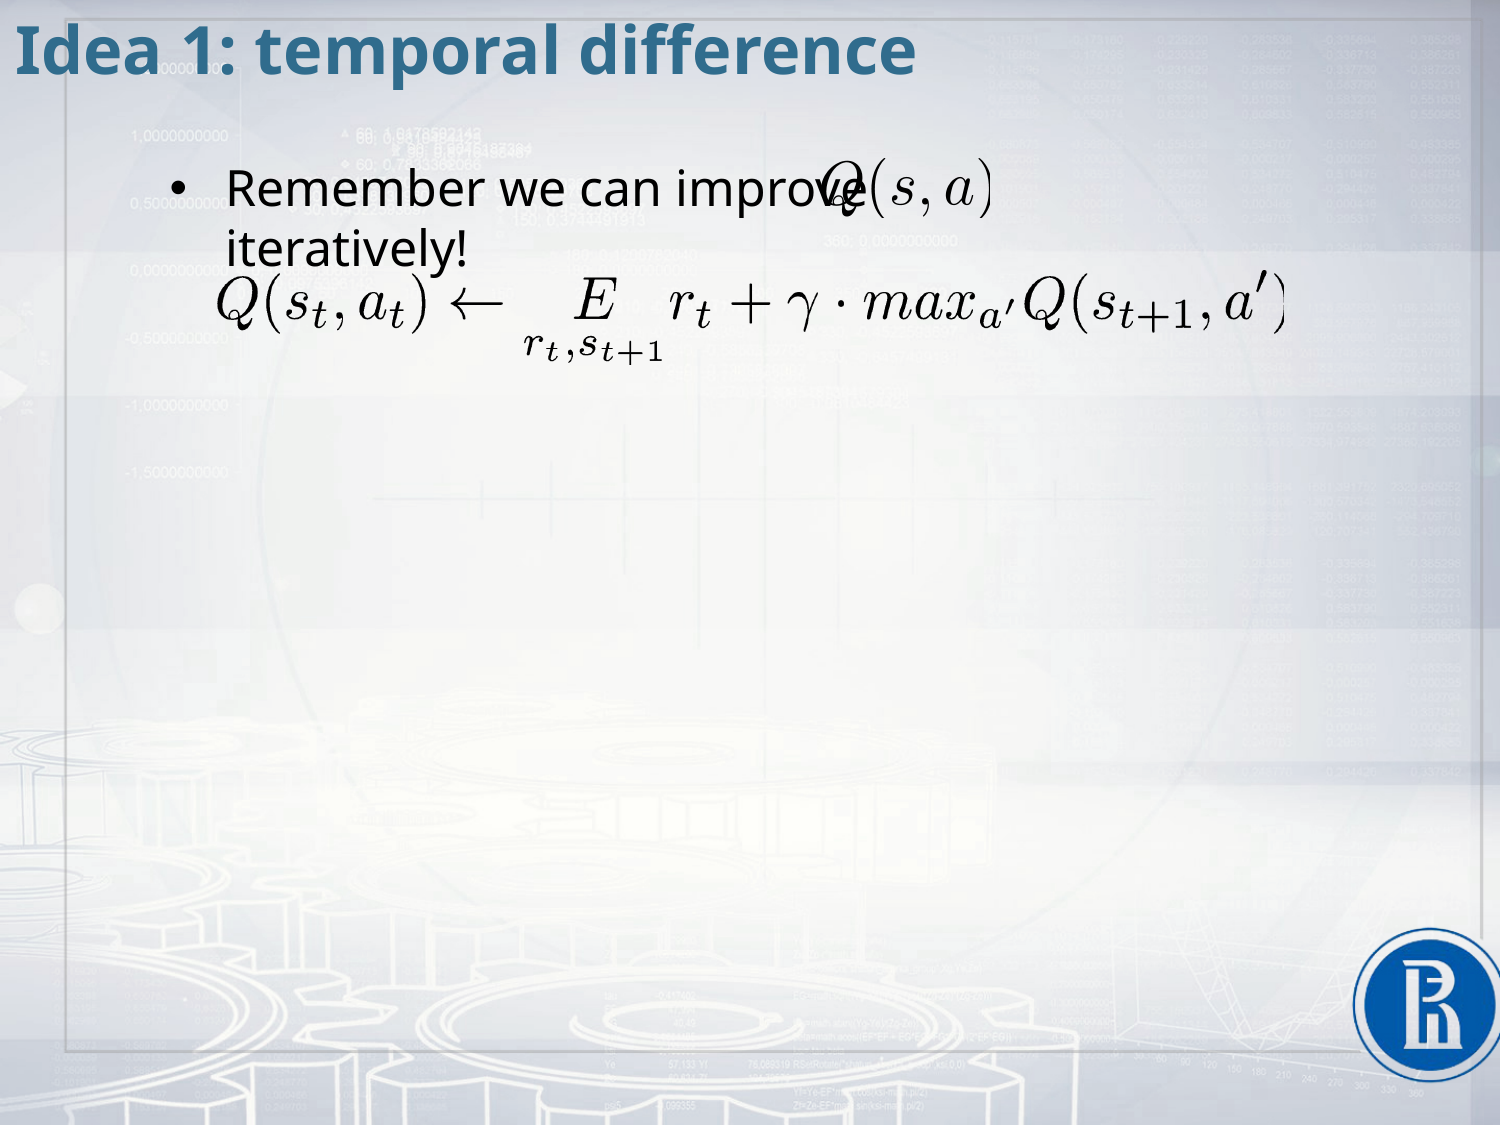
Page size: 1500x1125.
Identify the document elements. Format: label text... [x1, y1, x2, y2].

text_box Idea 1: temporal difference [0, 0, 1500, 102]
text_box Remember we can improve iteratively! [135, 149, 1317, 225]
picture [0, 102, 1500, 1125]
